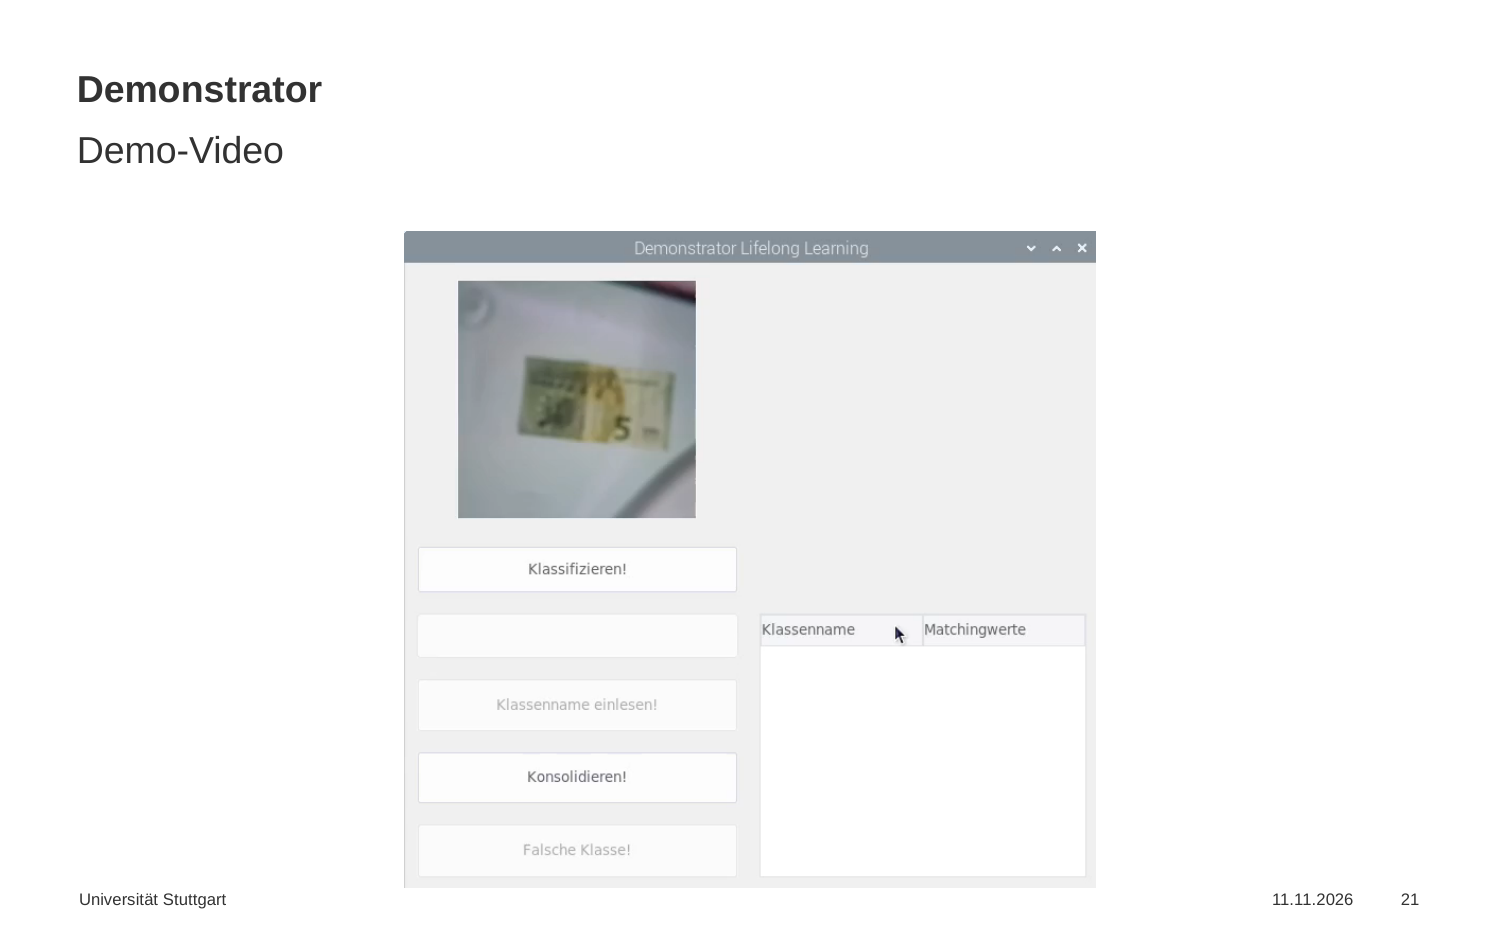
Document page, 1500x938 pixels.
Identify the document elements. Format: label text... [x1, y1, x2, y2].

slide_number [1272, 888, 1360, 910]
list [403, 230, 1097, 889]
title Demonstrator [76, 64, 1424, 111]
list Demo-Video [76, 117, 1424, 163]
footer Universität Stuttgart [79, 888, 1072, 910]
slide_number 21 [1400, 888, 1438, 910]
